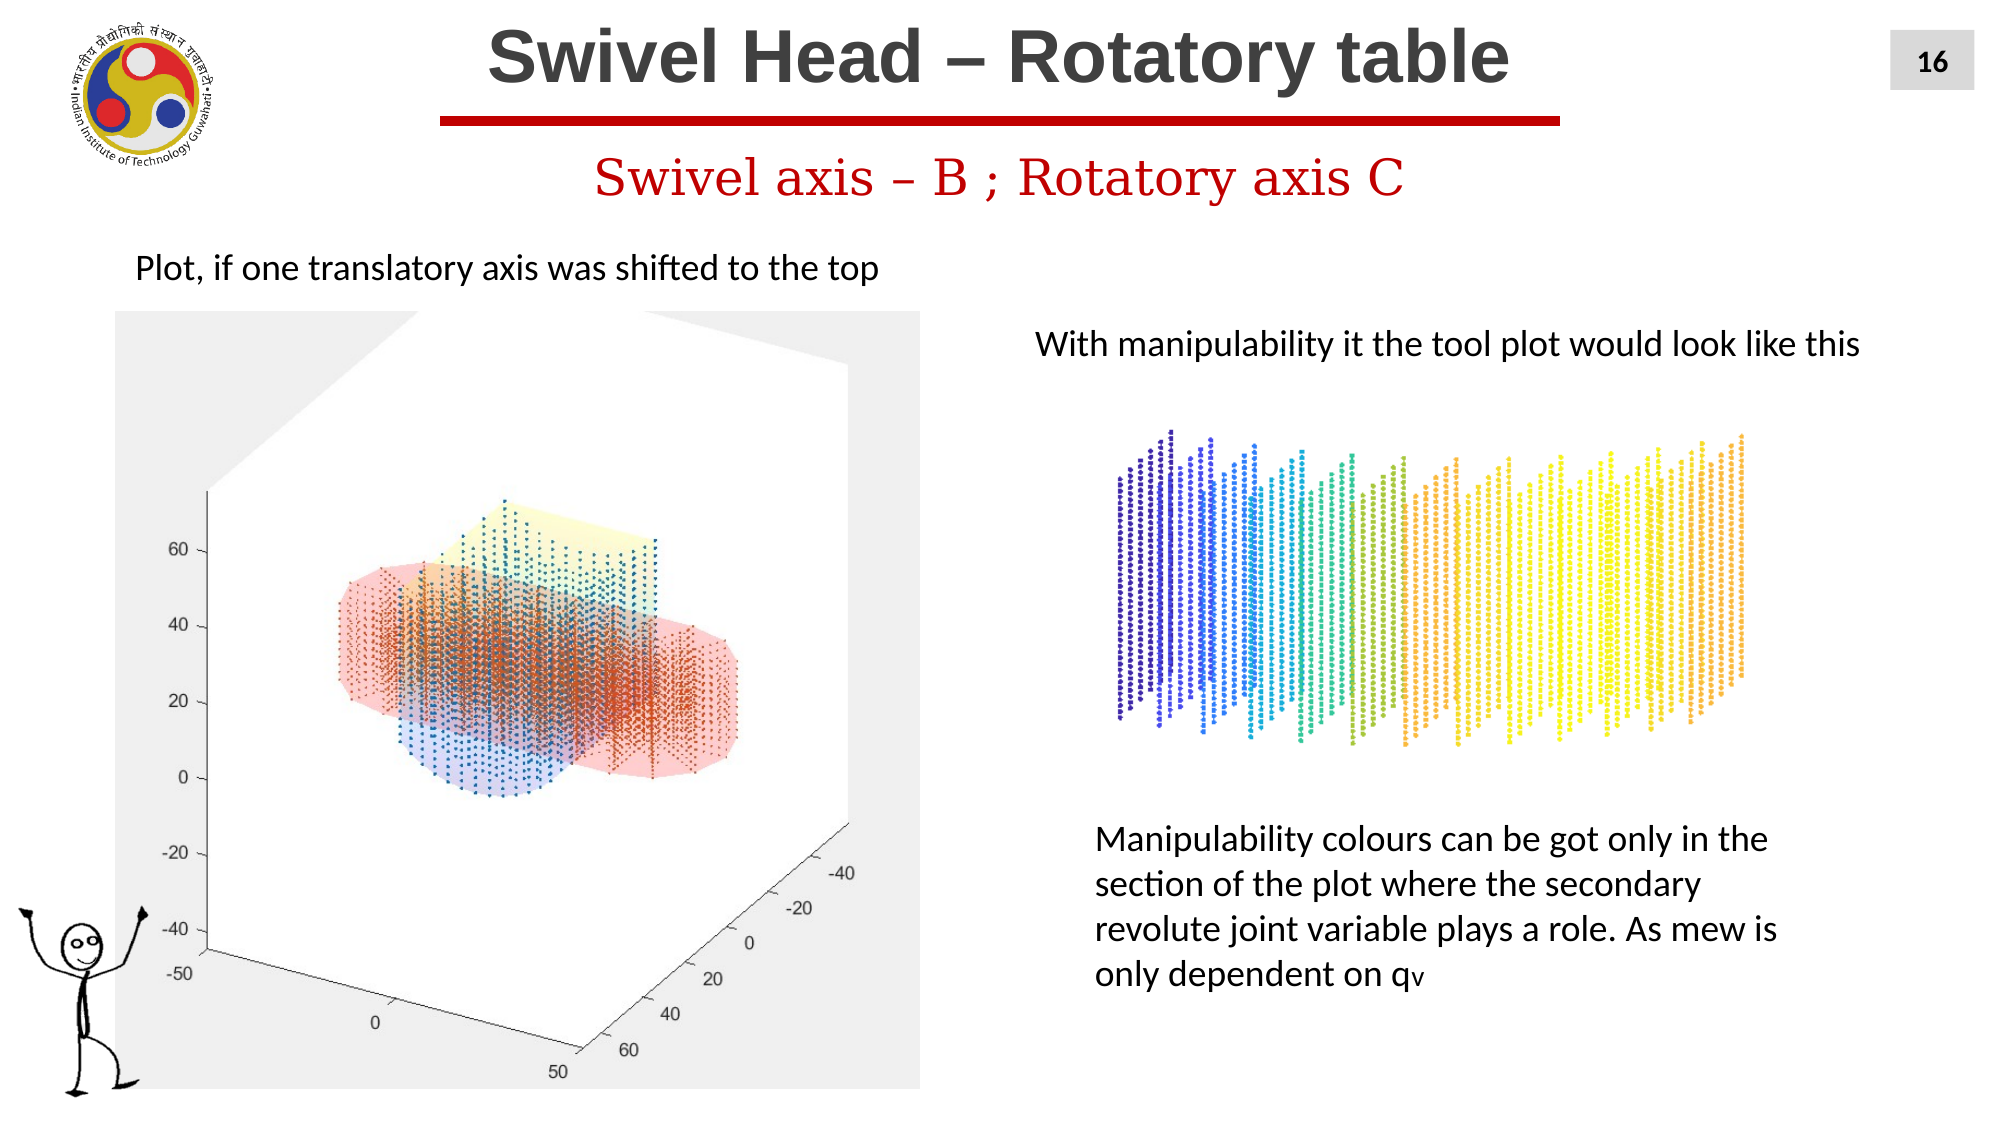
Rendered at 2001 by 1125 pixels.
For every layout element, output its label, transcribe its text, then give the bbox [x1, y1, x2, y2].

text_box Plot, if one translatory axis was shifted to the top [120, 235, 896, 296]
text_box Swivel Head – Rotatory table [472, 0, 1528, 105]
picture [71, 22, 213, 166]
text_box Swivel axis – B ; Rotatory axis C [578, 137, 1422, 213]
slide_number 16 [1890, 29, 1975, 90]
text_box Manipulability colours can be got only in the section of the plot where the secondary revolute joint variable plays a role. As mew is only dependent on qv [1080, 807, 1852, 1002]
picture [1008, 341, 1884, 807]
picture [0, 311, 920, 1125]
text_box With manipulability it the tool plot would look like this [1020, 311, 1885, 372]
